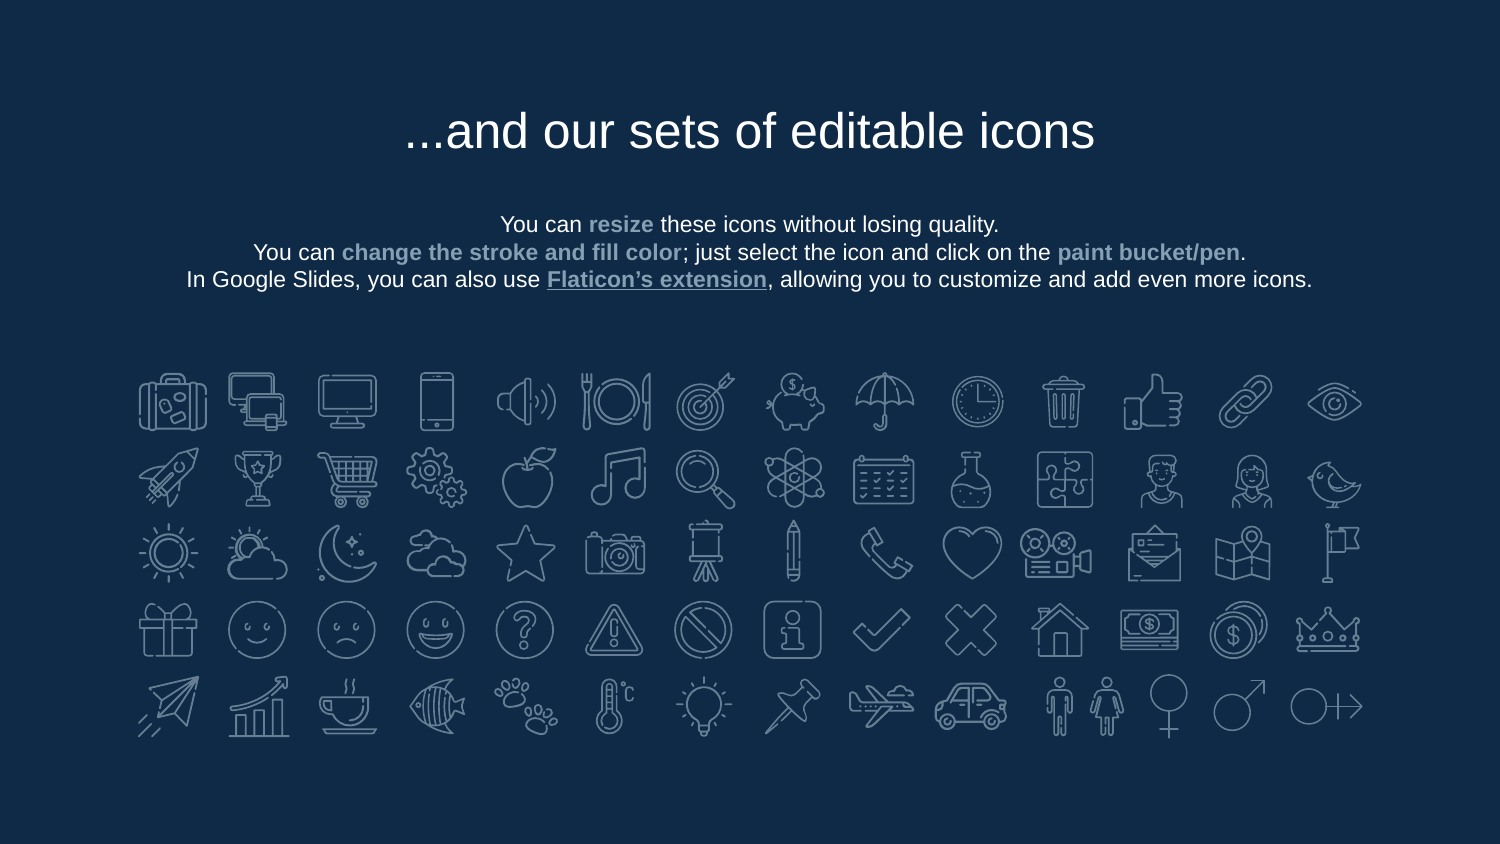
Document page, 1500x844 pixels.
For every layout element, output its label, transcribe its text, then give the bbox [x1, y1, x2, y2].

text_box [1212, 680, 1265, 733]
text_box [942, 526, 1003, 580]
text_box [676, 372, 736, 431]
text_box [1120, 609, 1179, 651]
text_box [946, 451, 994, 509]
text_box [406, 446, 468, 509]
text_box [317, 374, 378, 429]
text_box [934, 682, 1008, 731]
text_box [495, 600, 555, 660]
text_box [234, 450, 282, 507]
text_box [501, 446, 557, 509]
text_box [228, 675, 291, 738]
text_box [675, 675, 733, 737]
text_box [1150, 674, 1188, 739]
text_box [848, 684, 915, 729]
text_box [137, 447, 200, 508]
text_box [852, 454, 915, 505]
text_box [1289, 686, 1363, 726]
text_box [581, 372, 651, 432]
text_box You can resize these icons without losing quality. You can change the stroke and fill color; just select the icon and click on the paint bucket/pen. In Google Slides, you can also use Flaticon’s extension, allowing you to customize and add even more icons. [117, 194, 1383, 320]
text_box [1127, 524, 1182, 582]
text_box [595, 678, 635, 735]
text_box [408, 678, 466, 735]
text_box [316, 524, 378, 583]
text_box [138, 372, 208, 432]
text_box [1036, 451, 1094, 508]
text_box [1231, 454, 1273, 509]
title ...and our sets of editable icons [117, 83, 1383, 163]
text_box [860, 526, 914, 580]
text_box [763, 600, 822, 660]
text_box [1322, 523, 1360, 583]
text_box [852, 607, 912, 652]
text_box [138, 522, 199, 584]
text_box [688, 519, 724, 583]
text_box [673, 449, 737, 510]
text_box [495, 524, 557, 582]
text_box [1046, 676, 1074, 737]
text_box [1295, 606, 1361, 653]
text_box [673, 600, 733, 660]
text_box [316, 451, 379, 509]
text_box [786, 519, 801, 582]
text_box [765, 372, 825, 431]
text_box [419, 371, 455, 432]
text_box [1217, 374, 1274, 429]
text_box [584, 603, 644, 657]
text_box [1306, 461, 1362, 509]
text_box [1041, 375, 1086, 428]
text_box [951, 375, 1004, 428]
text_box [1140, 454, 1183, 509]
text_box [316, 600, 376, 660]
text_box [318, 678, 378, 735]
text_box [585, 531, 646, 575]
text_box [137, 675, 200, 738]
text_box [590, 447, 647, 506]
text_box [1018, 527, 1092, 579]
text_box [944, 603, 998, 657]
text_box [1031, 602, 1090, 657]
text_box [1123, 373, 1184, 431]
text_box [227, 600, 287, 660]
text_box [139, 602, 198, 657]
text_box [406, 529, 467, 578]
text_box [406, 600, 466, 660]
text_box [855, 372, 915, 432]
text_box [496, 377, 557, 426]
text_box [763, 447, 827, 509]
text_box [1307, 382, 1363, 422]
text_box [226, 526, 289, 581]
text_box [765, 678, 821, 735]
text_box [493, 677, 559, 736]
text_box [1089, 676, 1125, 737]
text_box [1215, 525, 1271, 581]
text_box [1208, 600, 1271, 660]
text_box [228, 372, 288, 432]
